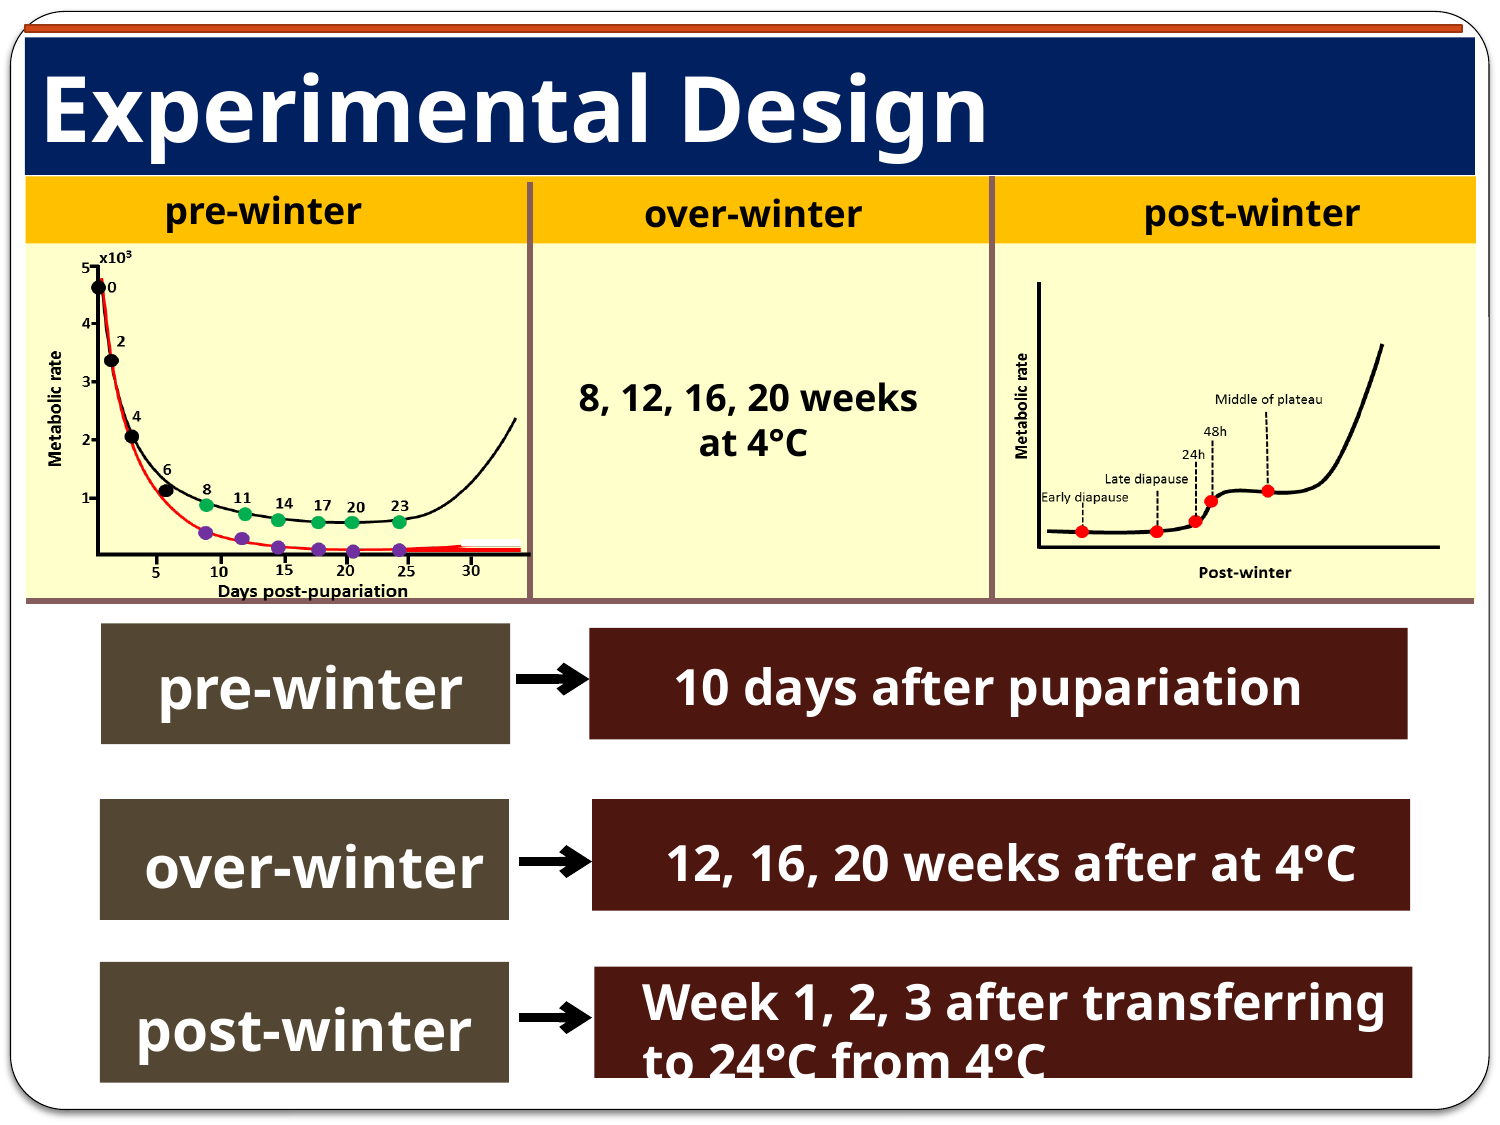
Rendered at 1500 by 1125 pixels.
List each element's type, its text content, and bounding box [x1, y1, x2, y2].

text_box [24, 24, 1463, 33]
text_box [25, 176, 1477, 615]
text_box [99, 623, 1413, 1083]
text_box Experimental Design [24, 36, 1476, 175]
